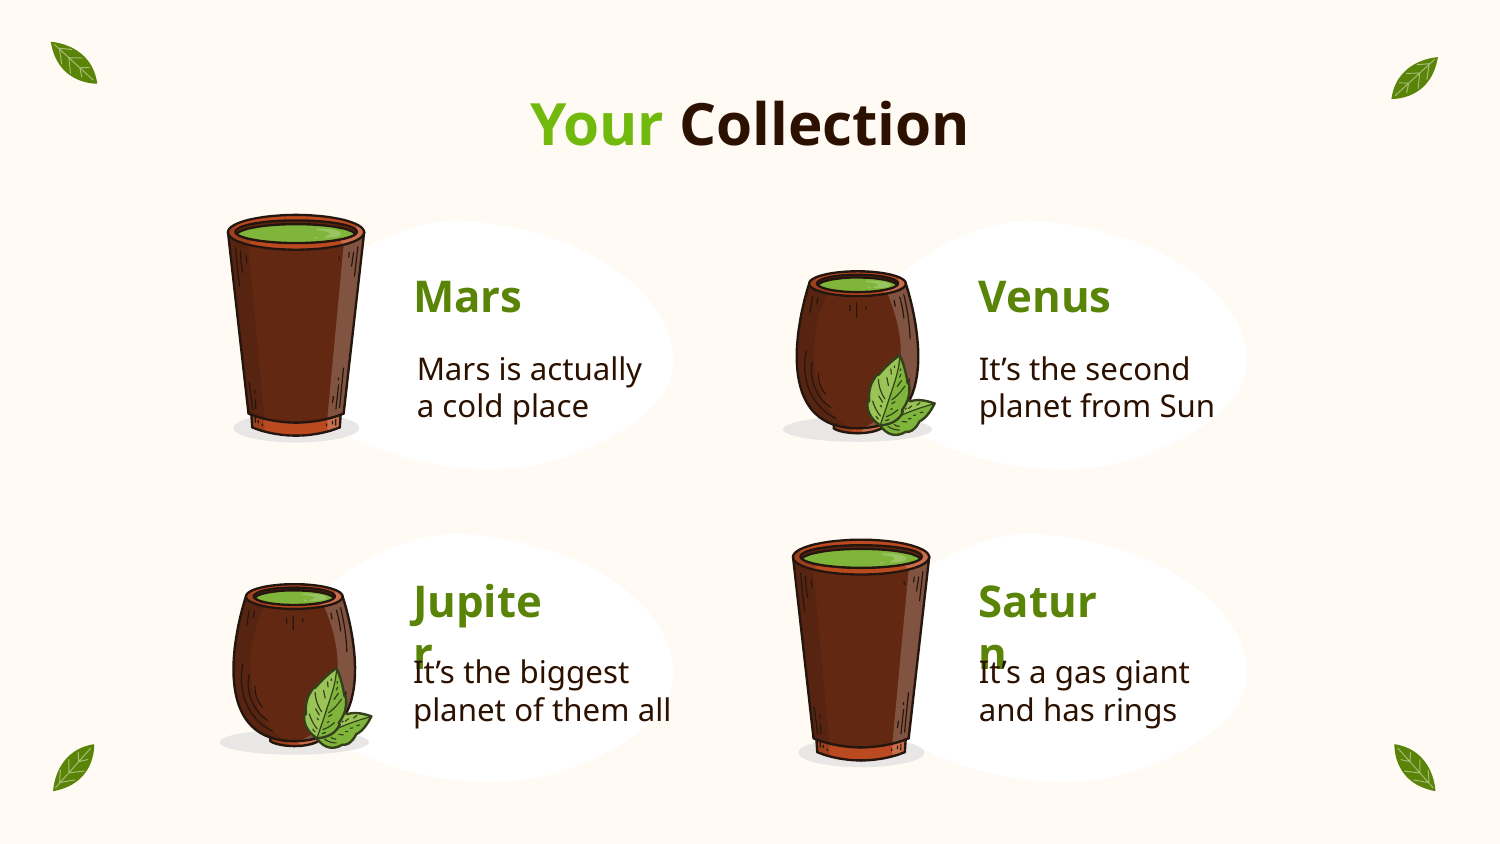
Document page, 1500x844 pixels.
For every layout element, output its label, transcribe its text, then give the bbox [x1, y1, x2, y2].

subtitle It’s the second planet from Sun [963, 333, 1235, 434]
text_box [935, 533, 1238, 783]
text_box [226, 213, 366, 443]
subtitle Mars [398, 253, 544, 325]
subtitle Saturn [963, 558, 1137, 630]
text_box [370, 221, 669, 470]
subtitle Venus [963, 254, 1137, 326]
subtitle Mars is actually a cold place [401, 333, 673, 434]
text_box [791, 538, 931, 768]
title Your Collection [118, 72, 1382, 211]
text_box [219, 582, 373, 755]
subtitle It’s the biggest planet of them all [398, 637, 709, 738]
text_box [334, 533, 665, 783]
subtitle Jupiter [398, 558, 571, 630]
subtitle It’s a gas giant and has rings [963, 637, 1246, 738]
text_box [782, 269, 936, 442]
text_box [908, 221, 1247, 470]
